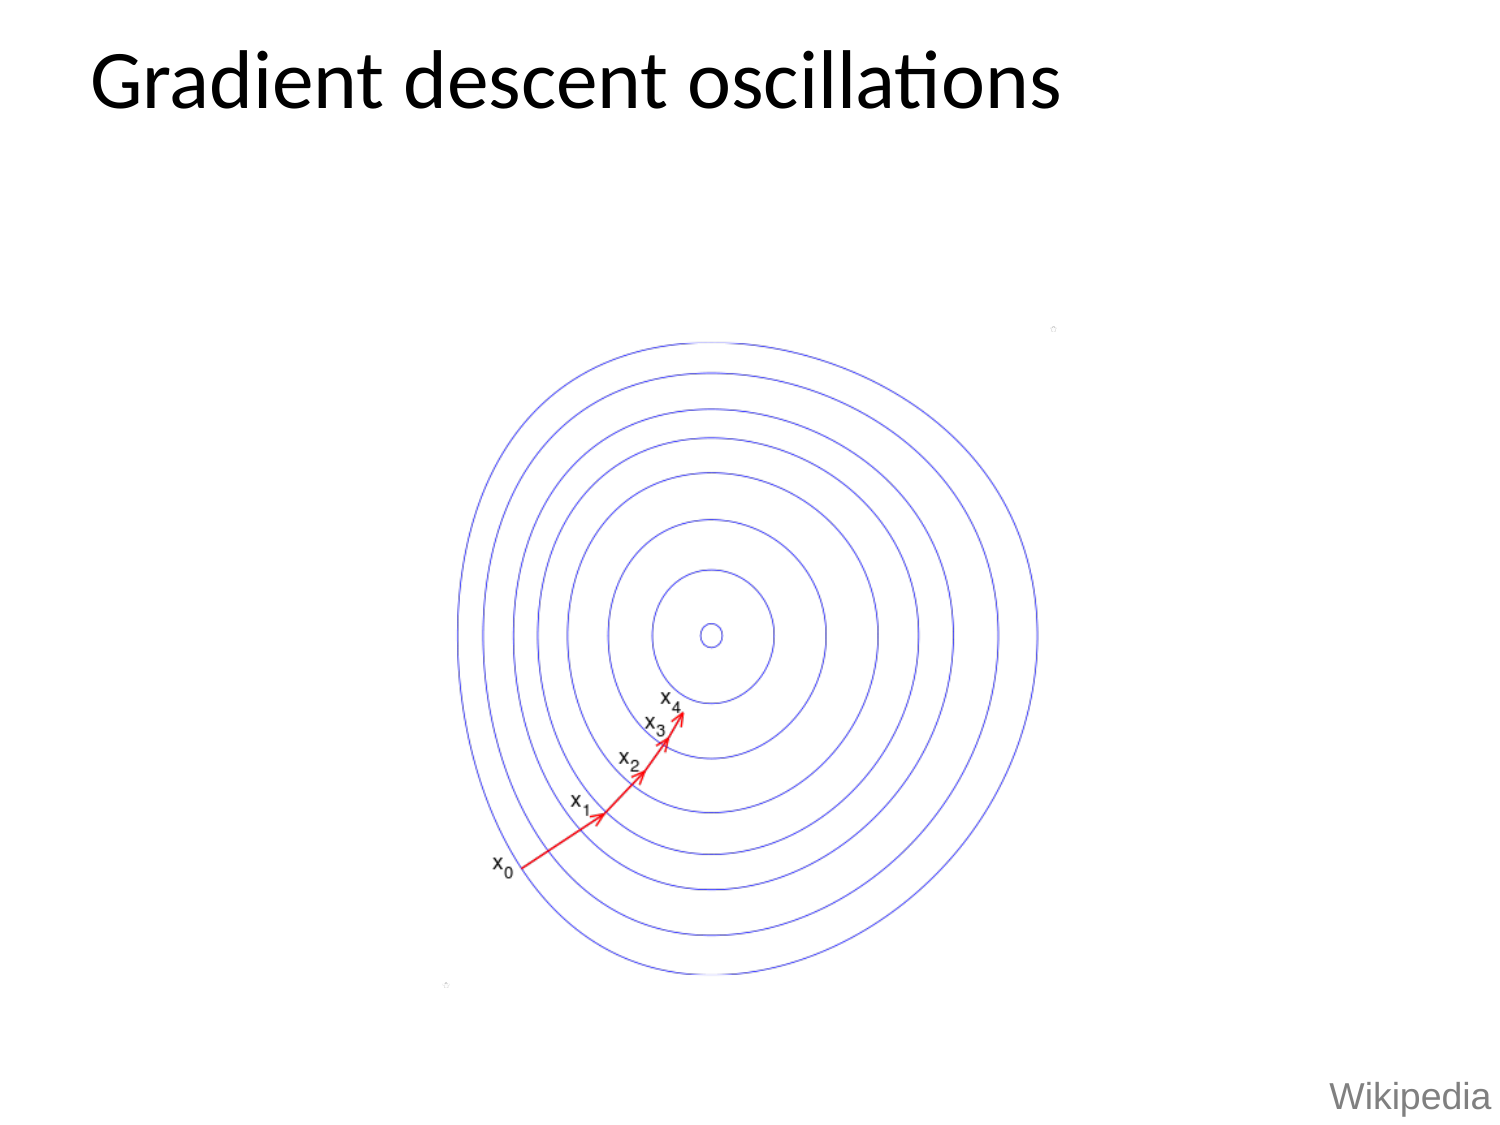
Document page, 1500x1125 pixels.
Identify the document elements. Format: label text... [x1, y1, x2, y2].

title Gradient descent oscillations [75, 0, 1425, 150]
text_box Wikipedia [1314, 1064, 1500, 1125]
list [416, 299, 1083, 1014]
